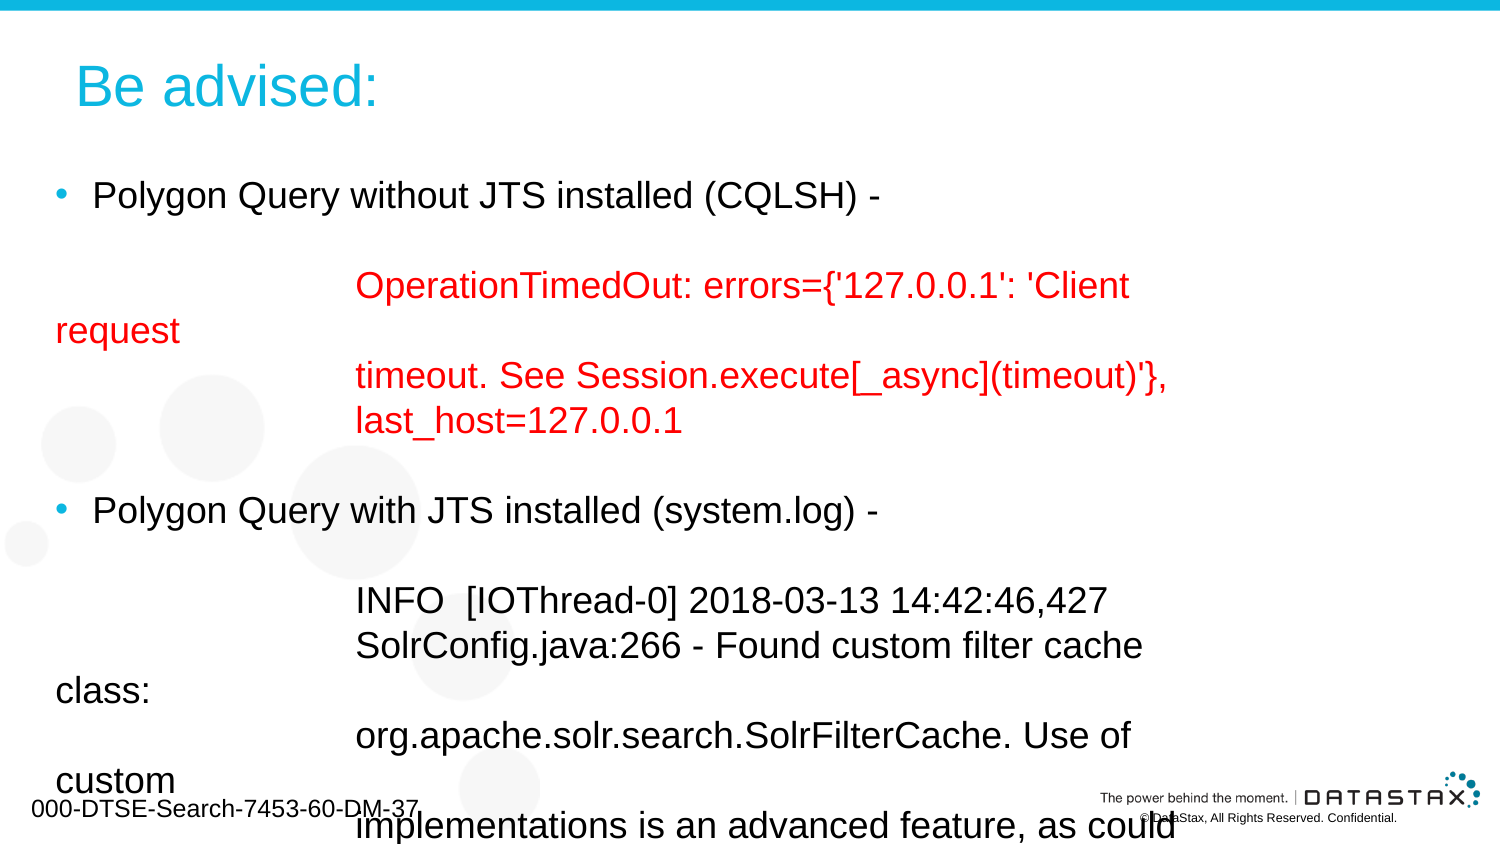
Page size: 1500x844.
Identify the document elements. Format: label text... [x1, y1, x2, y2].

slide_number © DataStax, All Rights Reserved. Confidential. [1125, 802, 1463, 834]
slide_number 000-DTSE-Search-7453-60-DM-37 [16, 785, 720, 831]
picture [1085, 756, 1495, 823]
title Be advised: [75, 44, 1425, 135]
list Polygon Query without JTS installed (CQLSH) - OperationTimedOut: errors={'127.0.0.1': 'Client request timeout. See Session.execute[_async](timeout)'}, last_host=127.0.0.1 Polygon Query with JTS installed (system.log) - INFO [IOThread-0] 2018-03-13 14:42:46,427 SolrConfig.java:266 - Found custom filter cache class: org.apache.solr.search.SolrFilterCache. Use of custom implementations is an advanced feature, as could cause bugs and memory leaks. [54, 163, 1237, 437]
